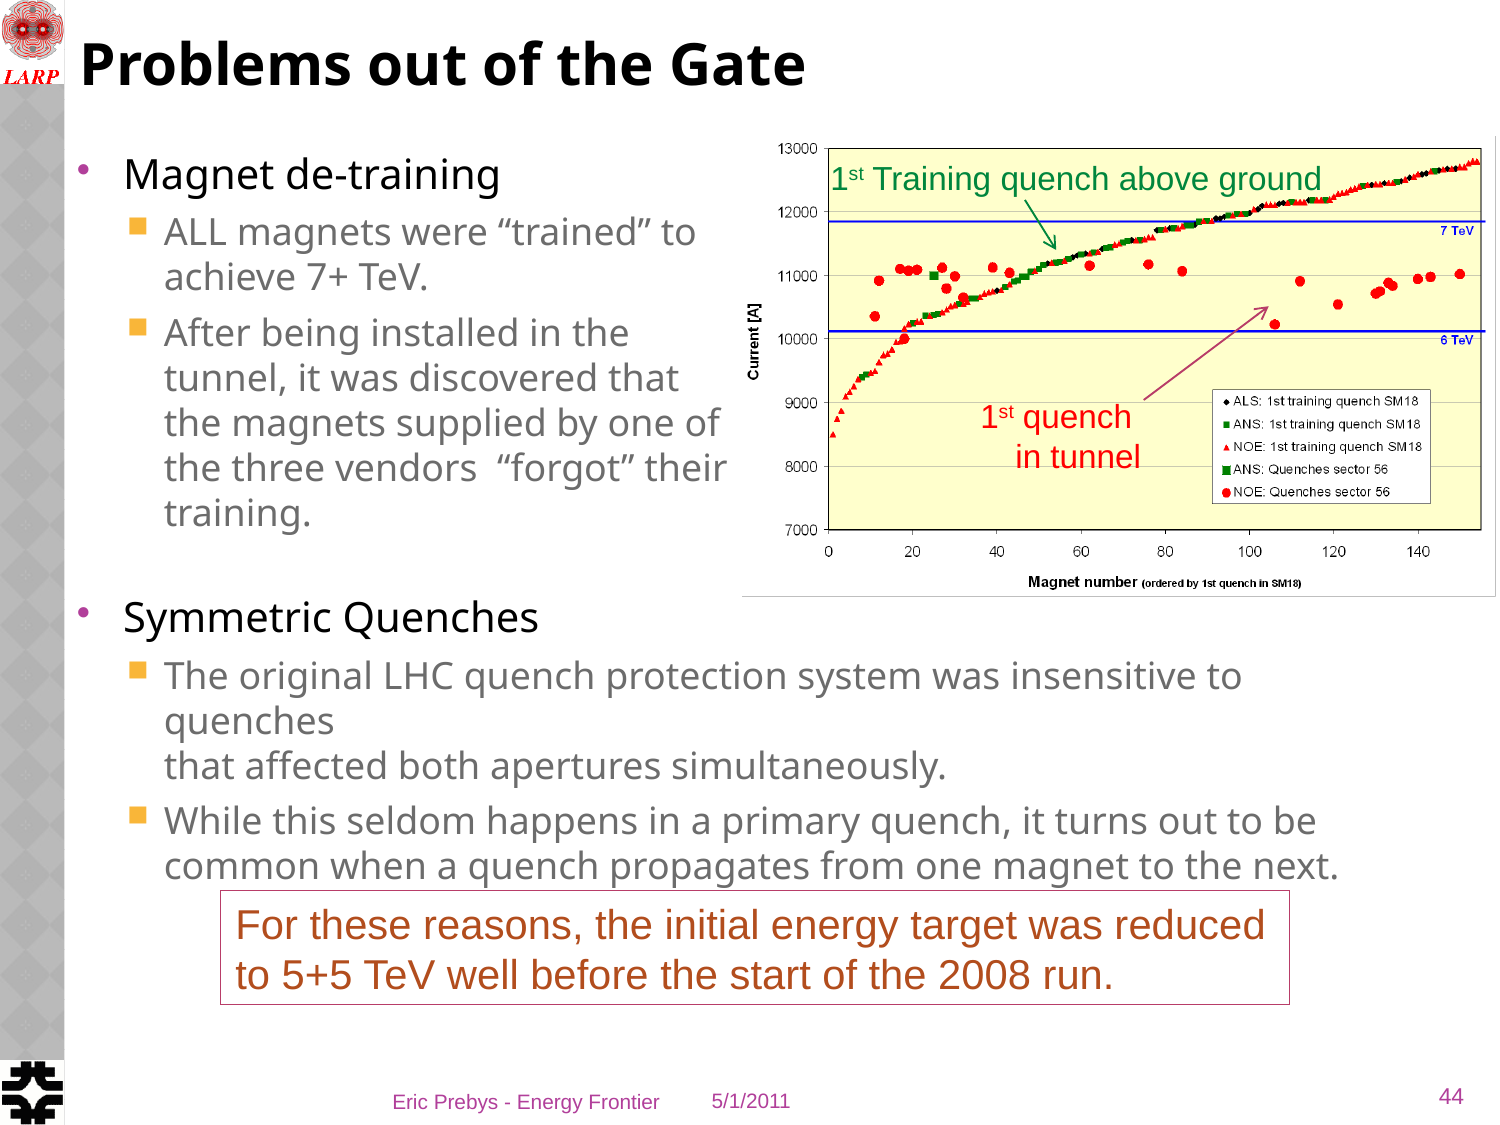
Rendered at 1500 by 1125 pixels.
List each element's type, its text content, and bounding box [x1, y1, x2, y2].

title Problems out of the Gate [72, 24, 1428, 98]
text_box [1015, 208, 1067, 241]
picture [736, 130, 1500, 601]
footer Eric Prebys - Energy Frontier [75, 1075, 675, 1114]
text_box For these reasons, the initial energy target was reduced to 5+5 TeV well before the start of the 2008 run. [220, 890, 1290, 1005]
slide_number 44 [1367, 1071, 1465, 1110]
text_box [1143, 305, 1270, 401]
picture [0, 1060, 64, 1125]
picture [0, 0, 64, 84]
list Magnet de-training ALL magnets were “trained” to achieve 7+ TeV. After being installed in the tunnel, it was discovered that the magnets supplied by one of the three vendors “forgot” their training. Symmetric Quenches The original LHC quench protection system was insensitive to quenches that affected both apertures simultaneously. While this seldom happens in a primary quench, it turns out to be common when a quench propagates from one magnet to the next. [63, 140, 1434, 835]
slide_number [696, 1075, 1025, 1114]
